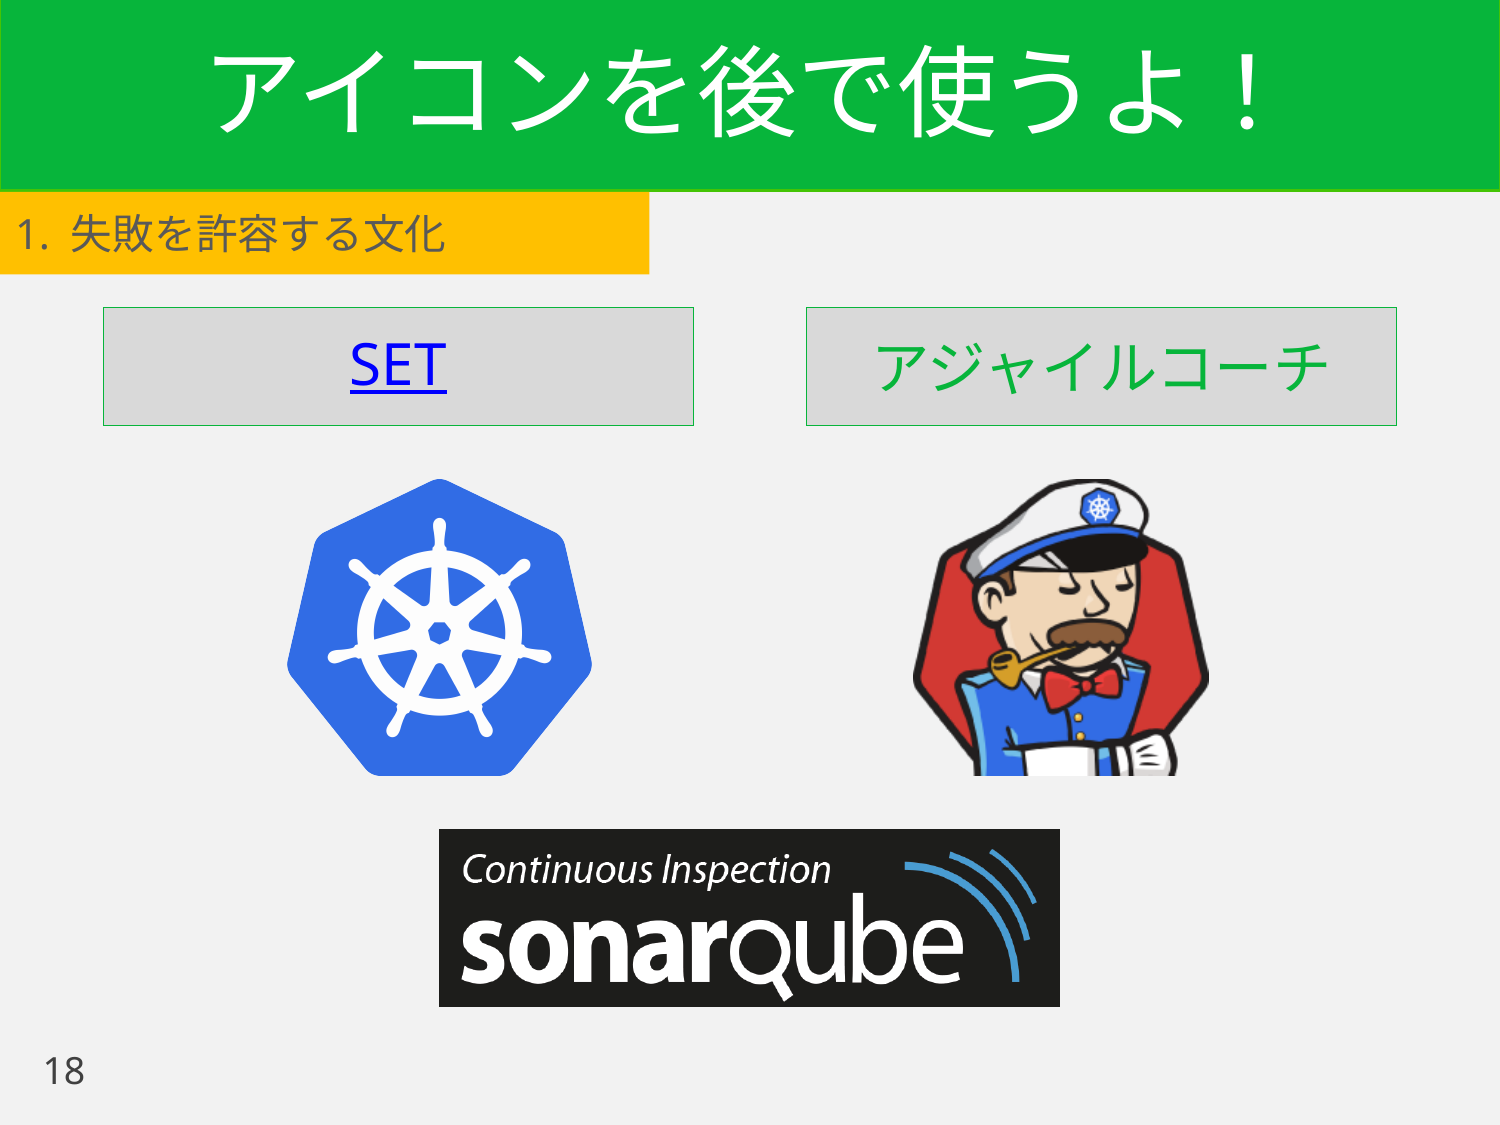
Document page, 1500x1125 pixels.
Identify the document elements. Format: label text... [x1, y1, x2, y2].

text_box アジャイルコーチ [806, 307, 1397, 426]
text_box SET [103, 307, 694, 426]
text_box 1. 失敗を許容する文化 [0, 191, 650, 275]
picture [287, 479, 592, 776]
picture [913, 479, 1209, 776]
title アイコンを後で使うよ！ [0, 53, 1500, 140]
picture [439, 829, 1060, 1007]
slide_number 18 [27, 1042, 146, 1102]
